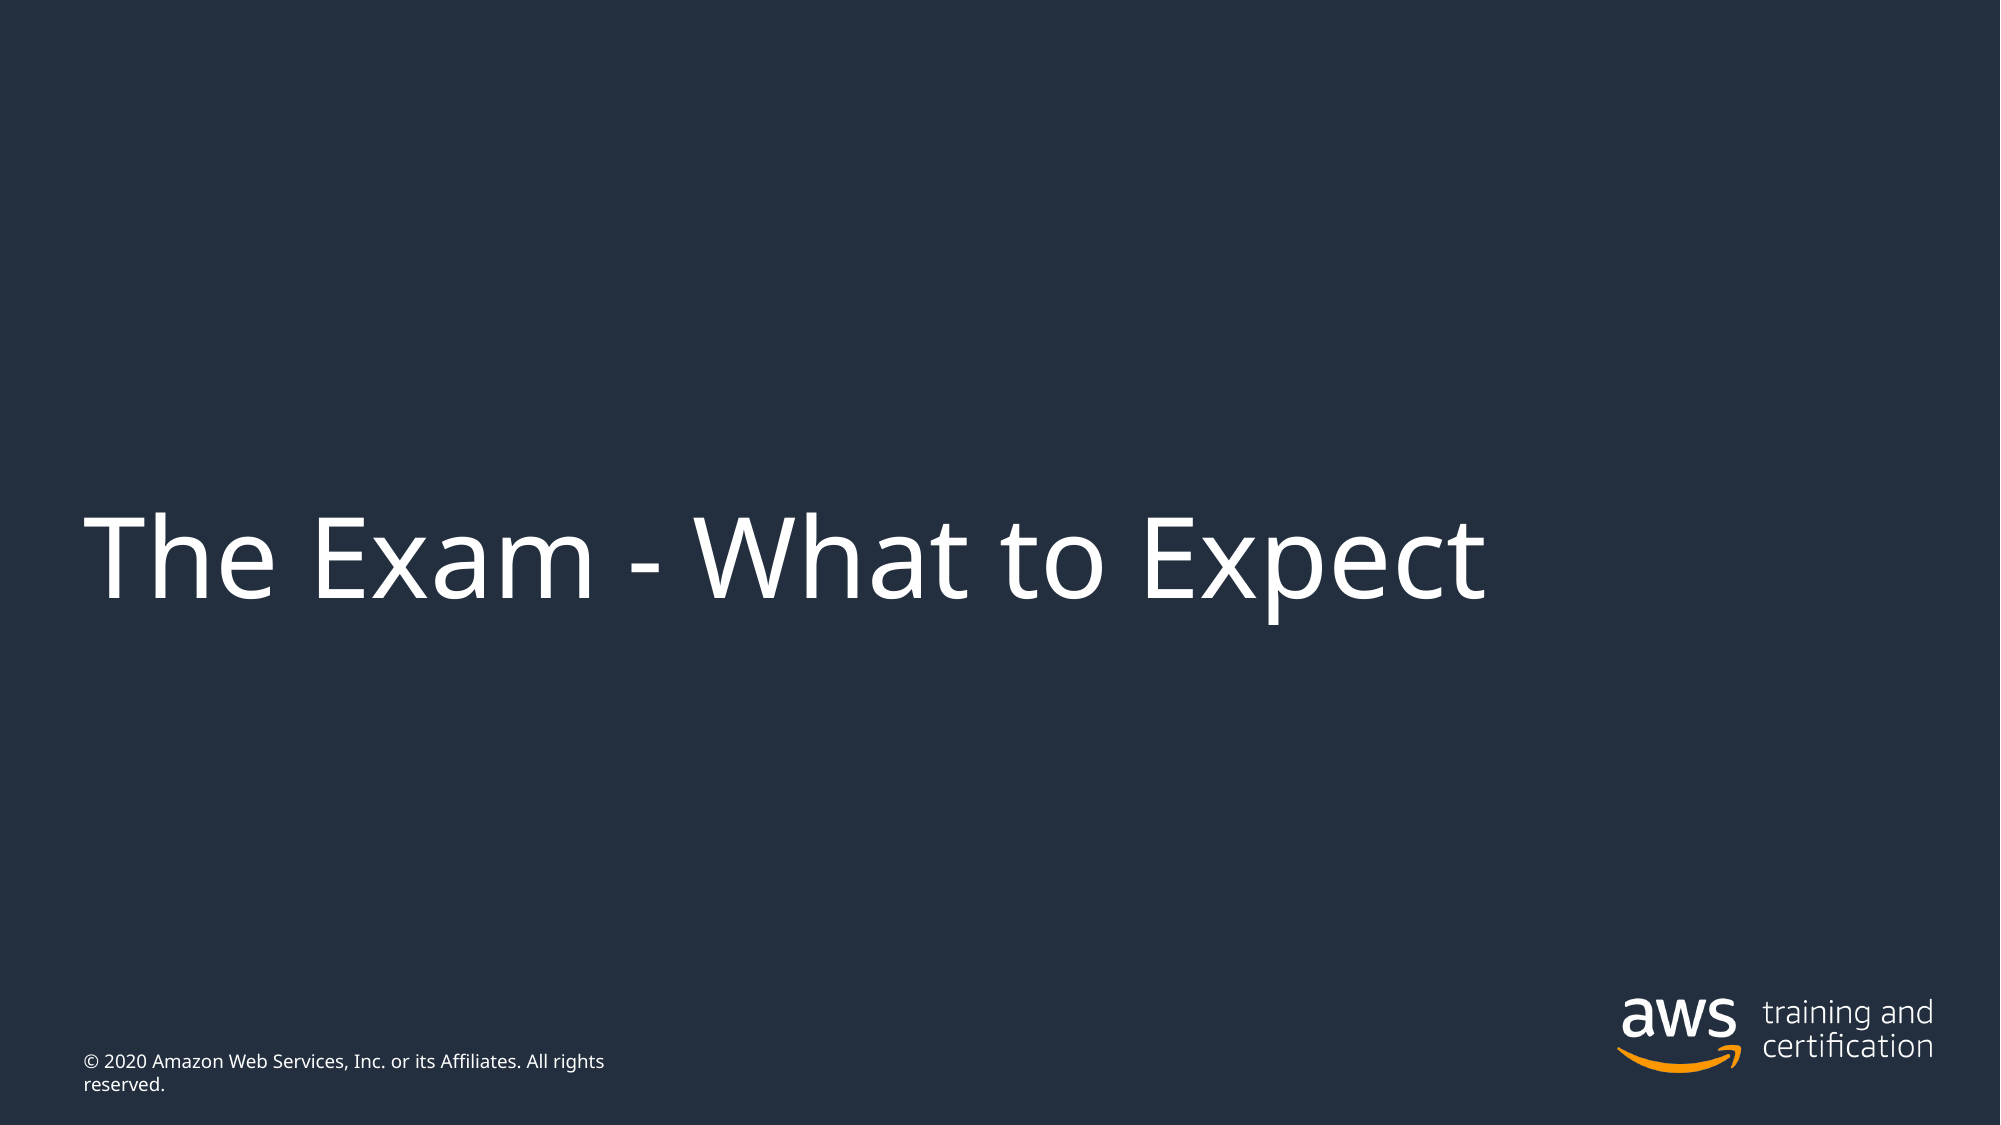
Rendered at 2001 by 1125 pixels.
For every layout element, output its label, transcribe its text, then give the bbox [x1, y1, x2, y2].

title The Exam - What to Expect [68, 523, 1932, 602]
picture [1617, 998, 1932, 1073]
footer © 2020 Amazon Web Services, Inc. or its Affiliates. All rights reserved. [68, 1042, 682, 1103]
